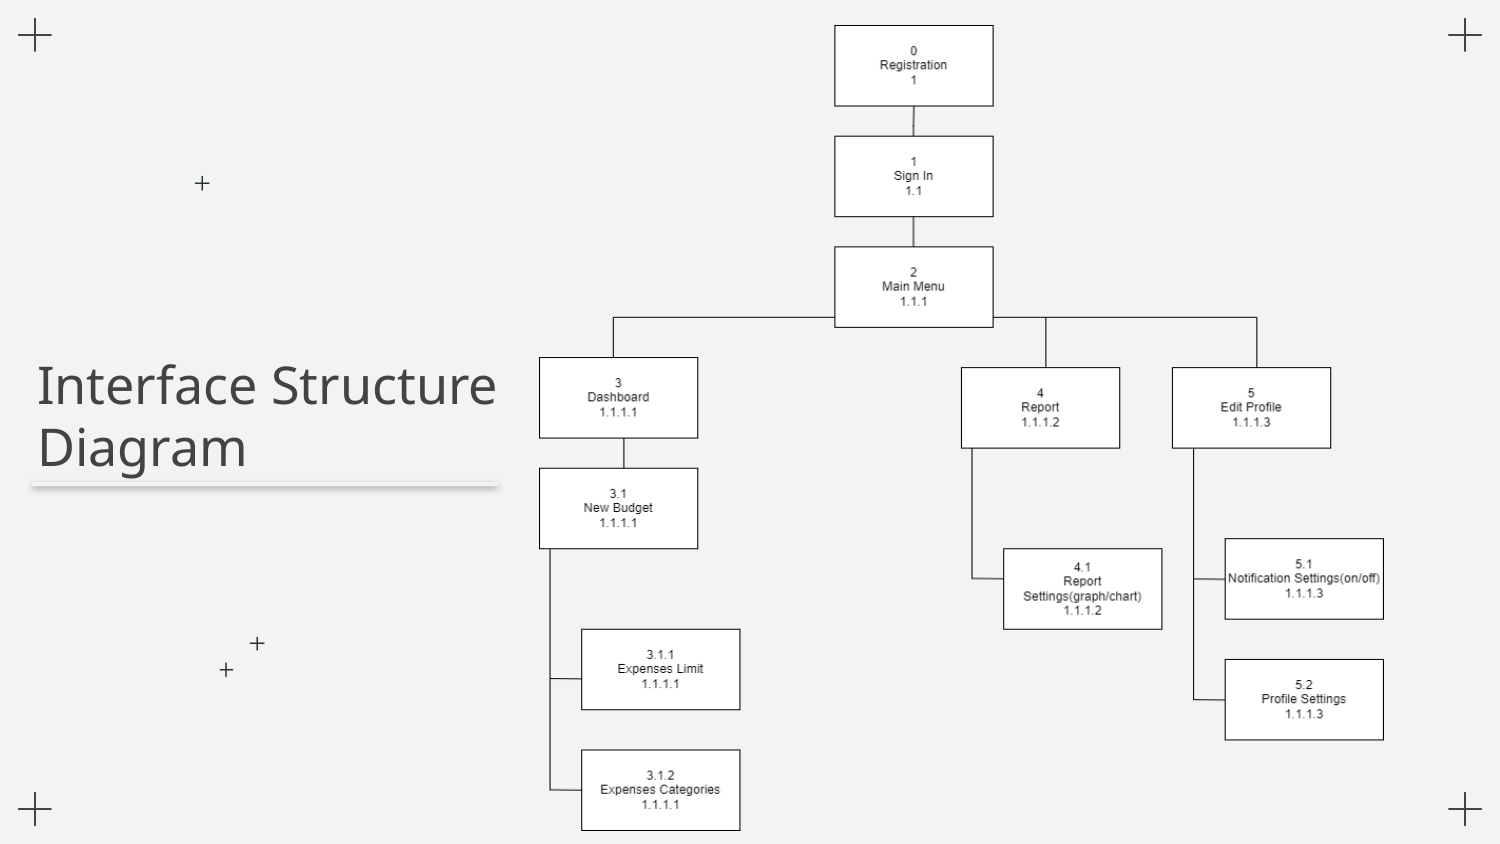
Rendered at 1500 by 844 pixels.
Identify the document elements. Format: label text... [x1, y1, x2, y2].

picture [539, 25, 1384, 832]
picture [214, 617, 276, 702]
picture [181, 154, 224, 221]
title Interface Structure Diagram [22, 337, 534, 507]
